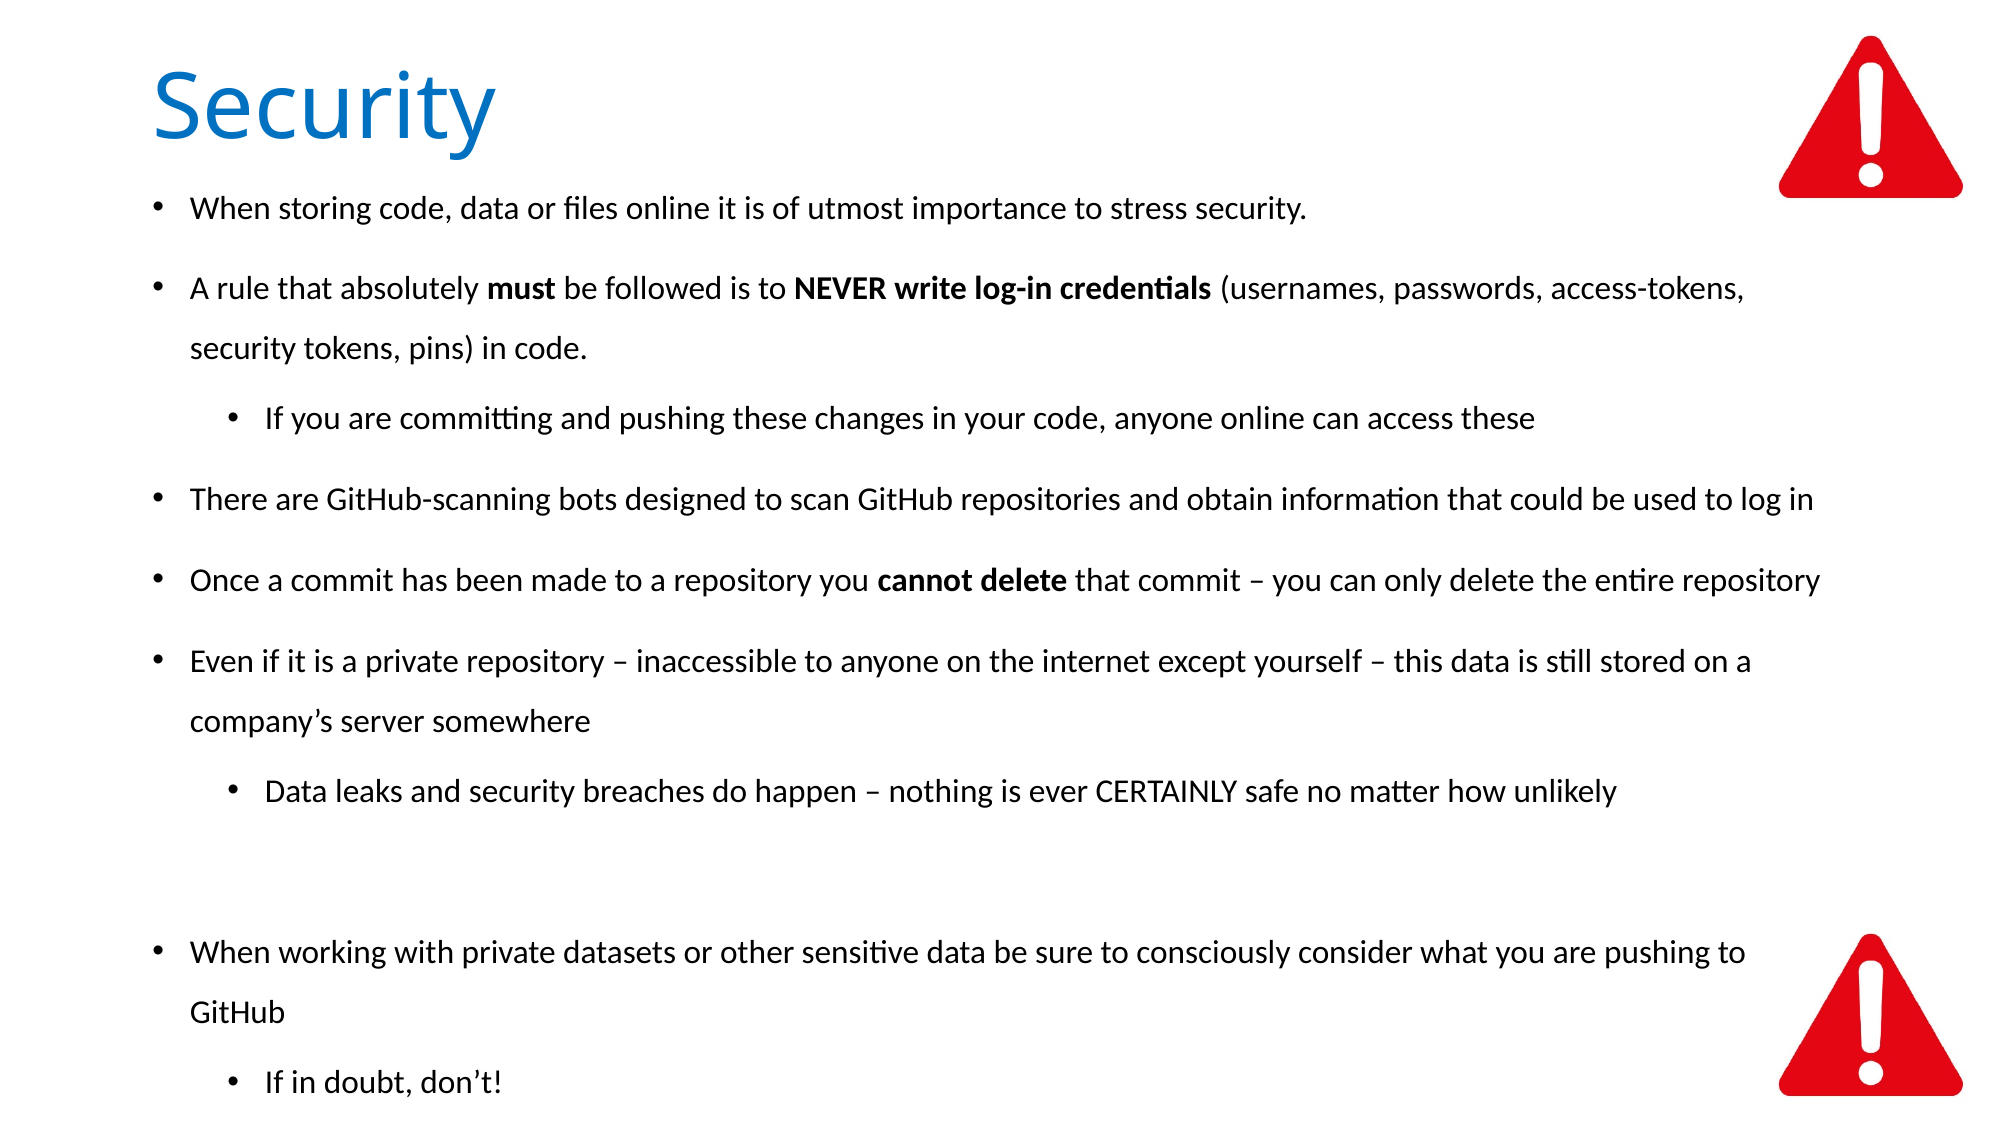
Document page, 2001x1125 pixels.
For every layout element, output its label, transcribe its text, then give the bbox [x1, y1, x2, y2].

list When storing code, data or files online it is of utmost importance to stress security. A rule that absolutely must be followed is to NEVER write log-in credentials (usernames, passwords, access-tokens, security tokens, pins) in code. If you are committing and pushing these changes in your code, anyone online can access these There are GitHub-scanning bots designed to scan GitHub repositories and obtain information that could be used to log in Once a commit has been made to a repository you cannot delete that commit – you can only delete the entire repository Even if it is a private repository – inaccessible to anyone on the internet except yourself – this data is still stored on a company’s server somewhere Data leaks and security breaches do happen – nothing is ever CERTAINLY safe no matter how unlikely When working with private datasets or other sensitive data be sure to consciously consider what you are pushing to GitHub If in doubt, don’t! [137, 158, 1863, 1077]
title Security [137, 0, 1863, 158]
picture [1760, 904, 1981, 1125]
picture [1760, 6, 1981, 227]
